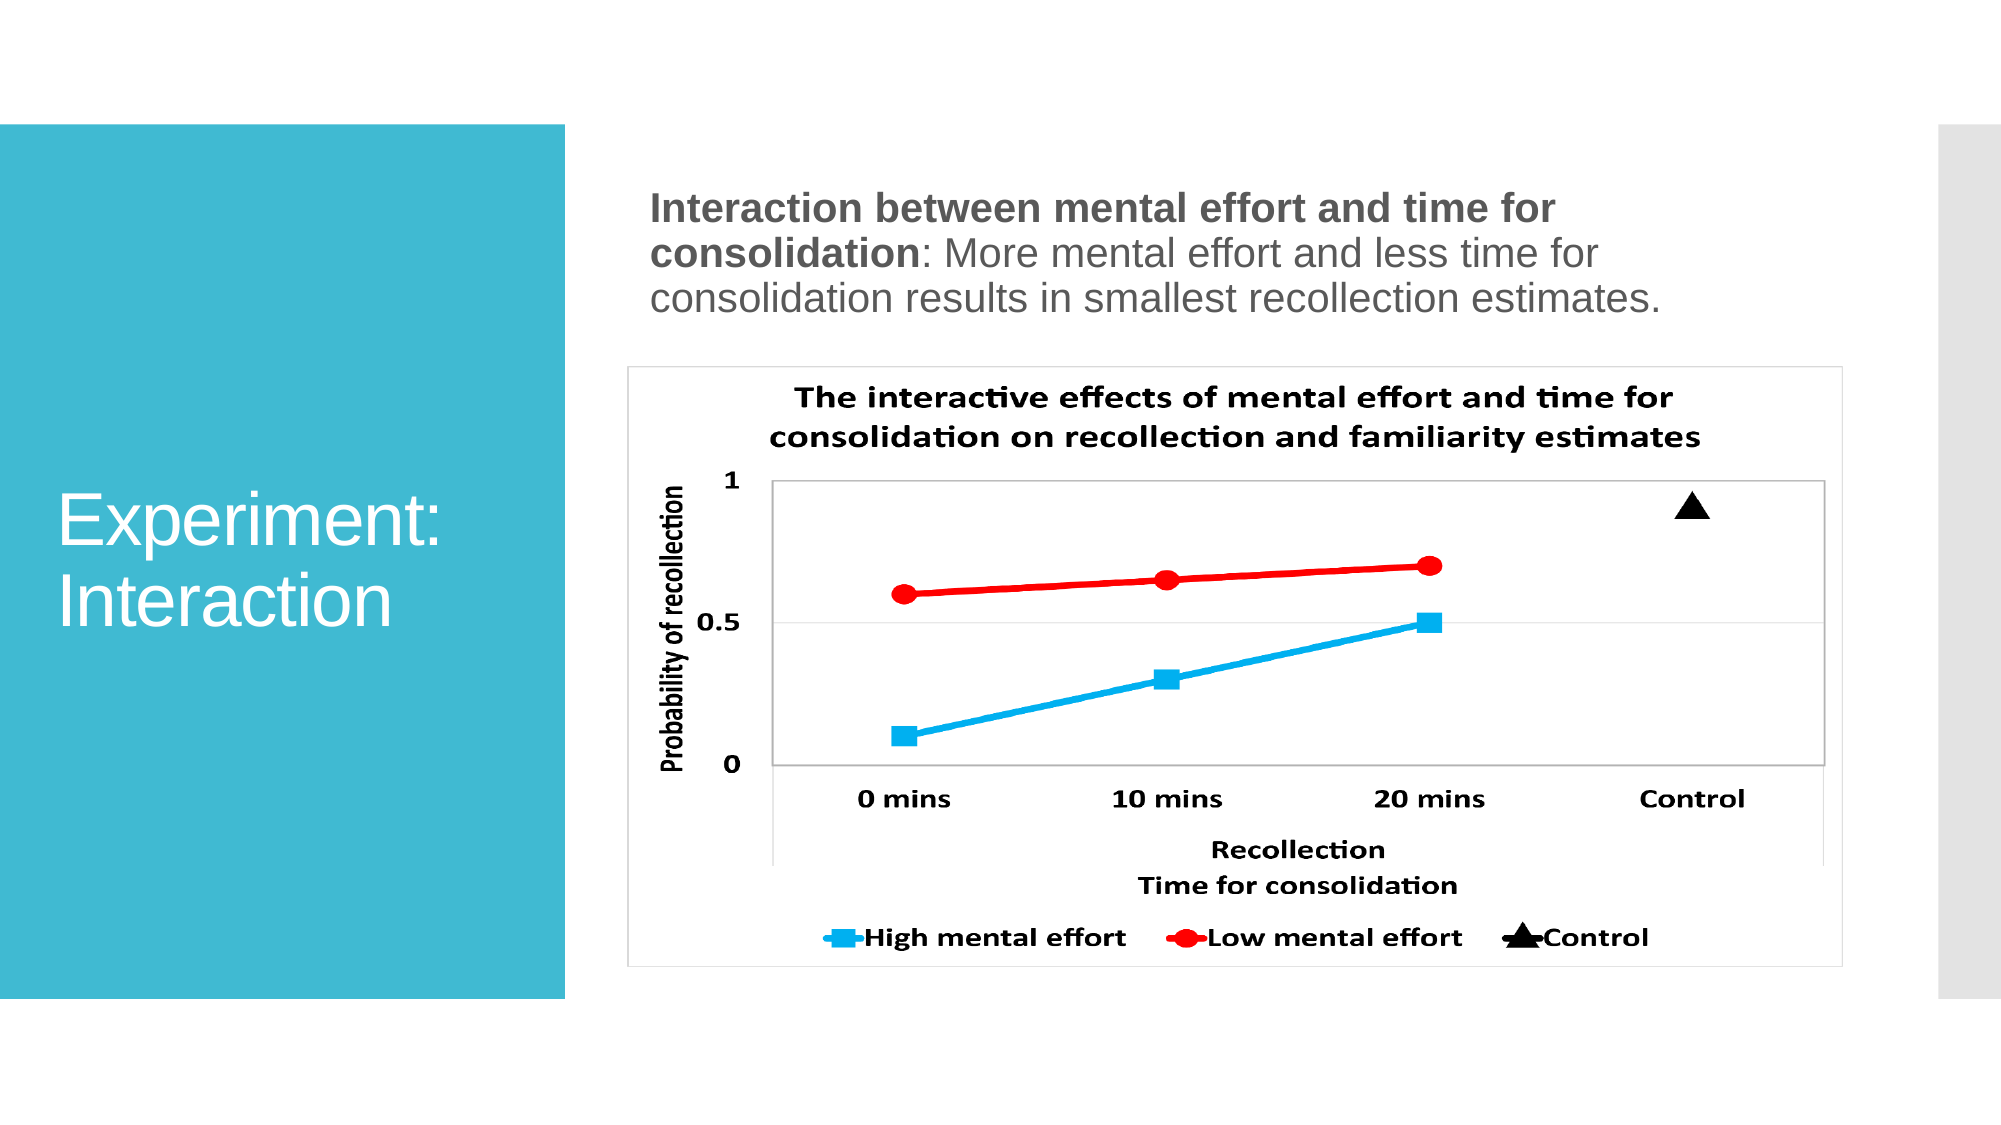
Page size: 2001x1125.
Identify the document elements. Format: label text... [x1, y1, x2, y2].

picture [626, 366, 1843, 967]
list Interaction between mental effort and time for consolidation: More mental effort and less time for consolidation results in smallest recollection estimates. [634, 141, 1835, 366]
title Experiment: Interaction [41, 184, 525, 940]
